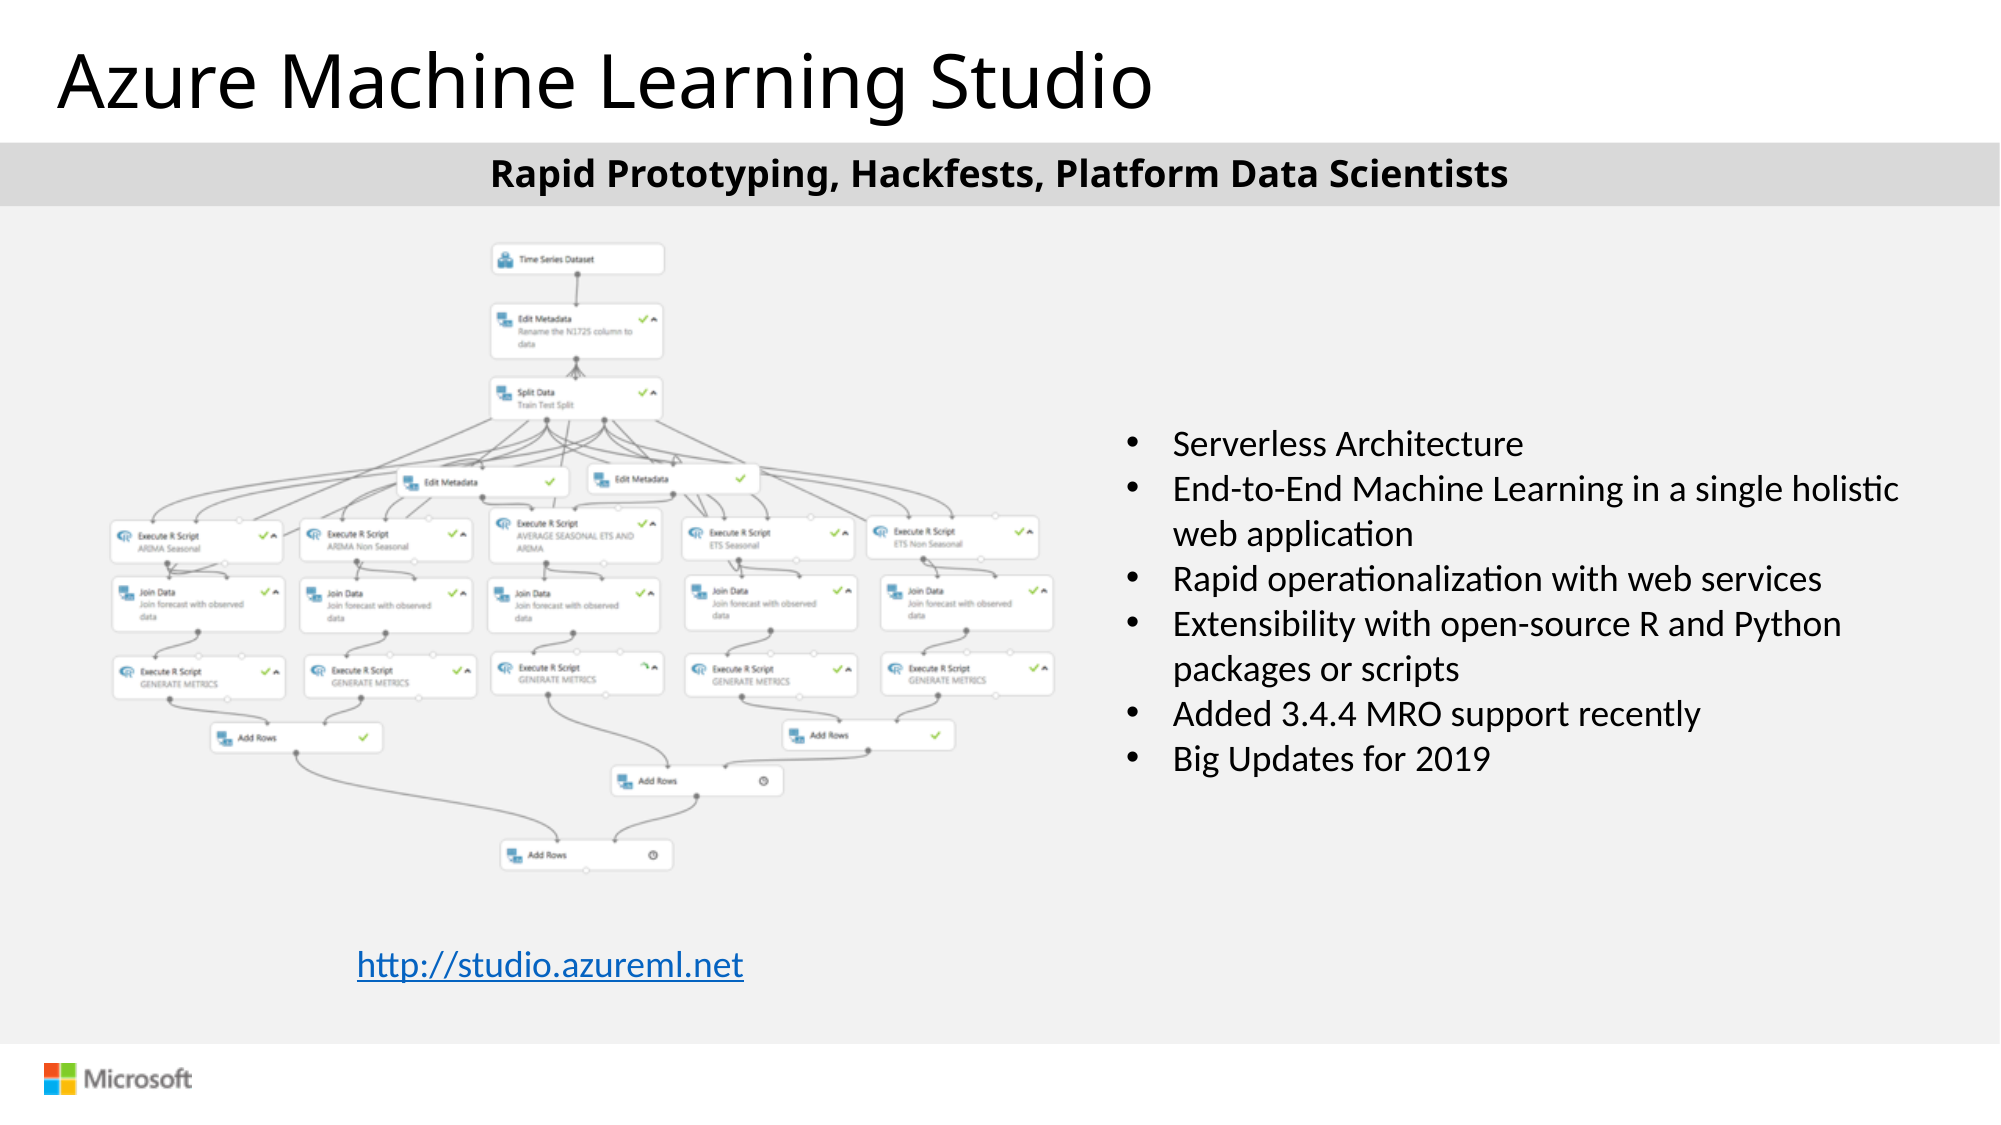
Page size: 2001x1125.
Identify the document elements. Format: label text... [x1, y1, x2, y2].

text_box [0, 142, 2000, 1044]
picture [25, 214, 1112, 943]
title Azure Machine Learning Studio [42, 25, 1983, 142]
picture [44, 1063, 192, 1095]
